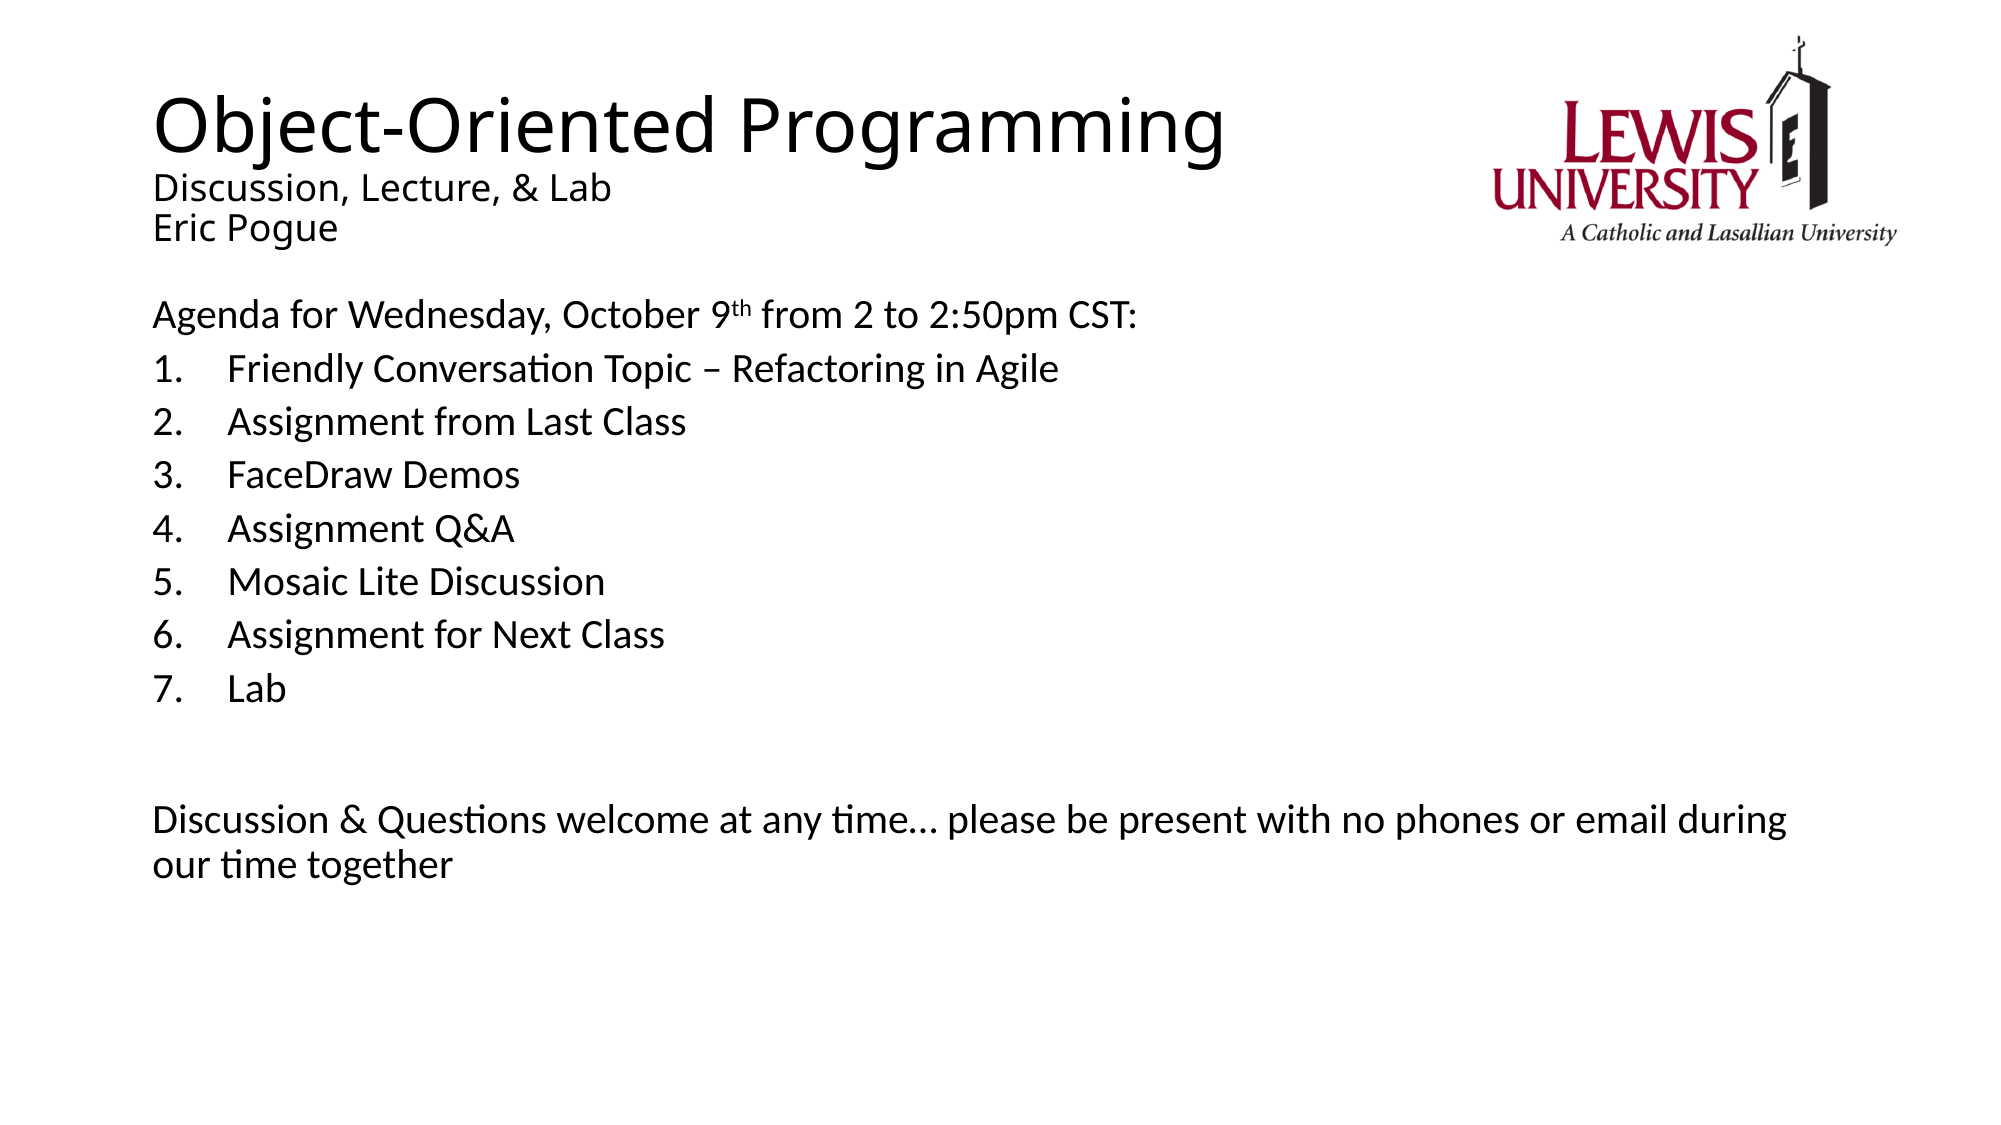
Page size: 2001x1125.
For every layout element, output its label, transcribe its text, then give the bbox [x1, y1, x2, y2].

title Object-Oriented Programming Discussion, Lecture, & Lab Eric Pogue [137, 59, 1330, 278]
picture [1466, 25, 1903, 250]
list Agenda for Wednesday, October 9th from 2 to 2:50pm CST: Friendly Conversation Topic – Refactoring in Agile Assignment from Last Class FaceDraw Demos Assignment Q&A Mosaic Lite Discussion Assignment for Next Class Lab Discussion & Questions welcome at any time… please be present with no phones or email during our time together [137, 285, 1863, 1014]
